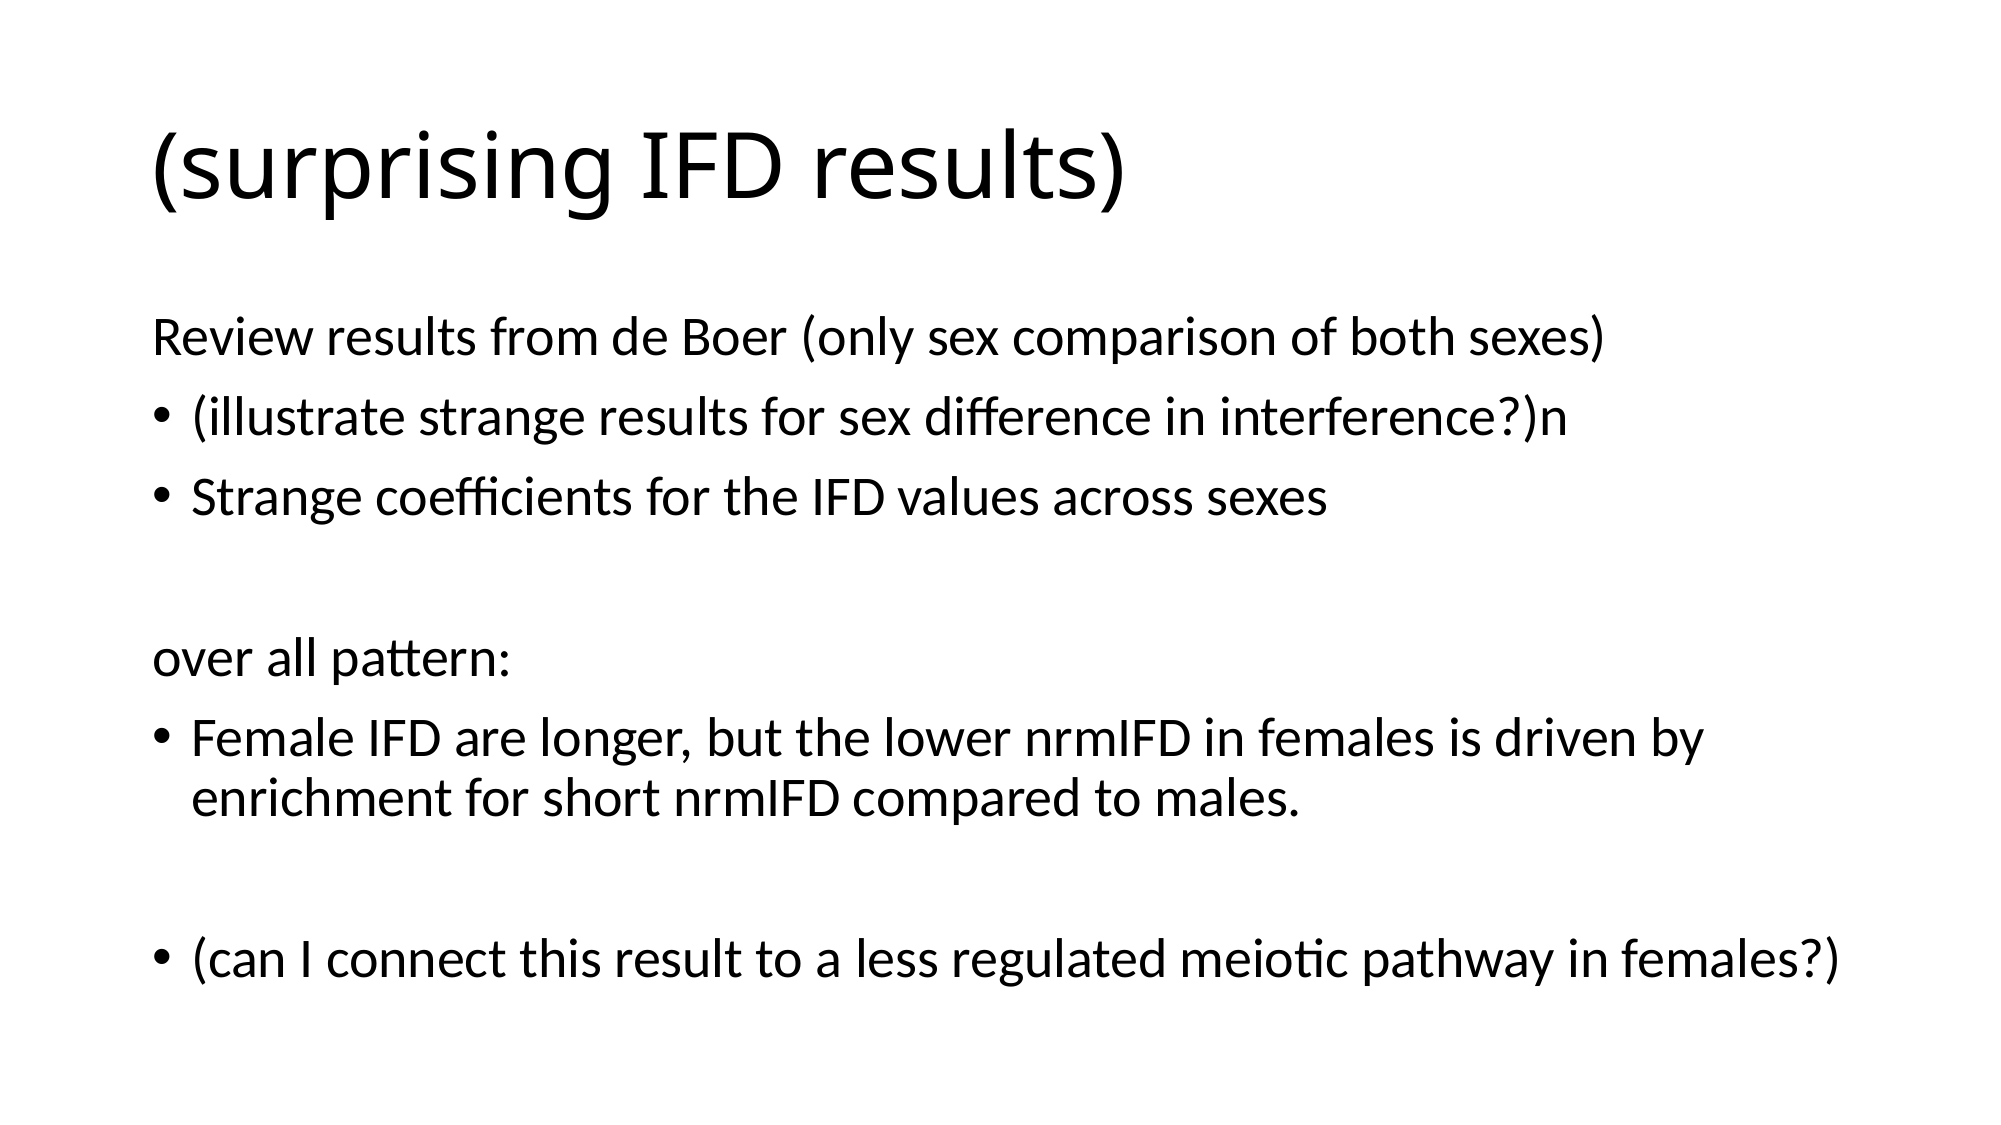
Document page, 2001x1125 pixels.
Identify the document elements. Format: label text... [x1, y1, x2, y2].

title (surprising IFD results) [137, 59, 1863, 278]
list Review results from de Boer (only sex comparison of both sexes) (illustrate strange results for sex difference in interference?)n Strange coefficients for the IFD values across sexes over all pattern: Female IFD are longer, but the lower nrmIFD in females is driven by enrichment for short nrmIFD compared to males. (can I connect this result to a less regulated meiotic pathway in females?) [137, 299, 1863, 1014]
